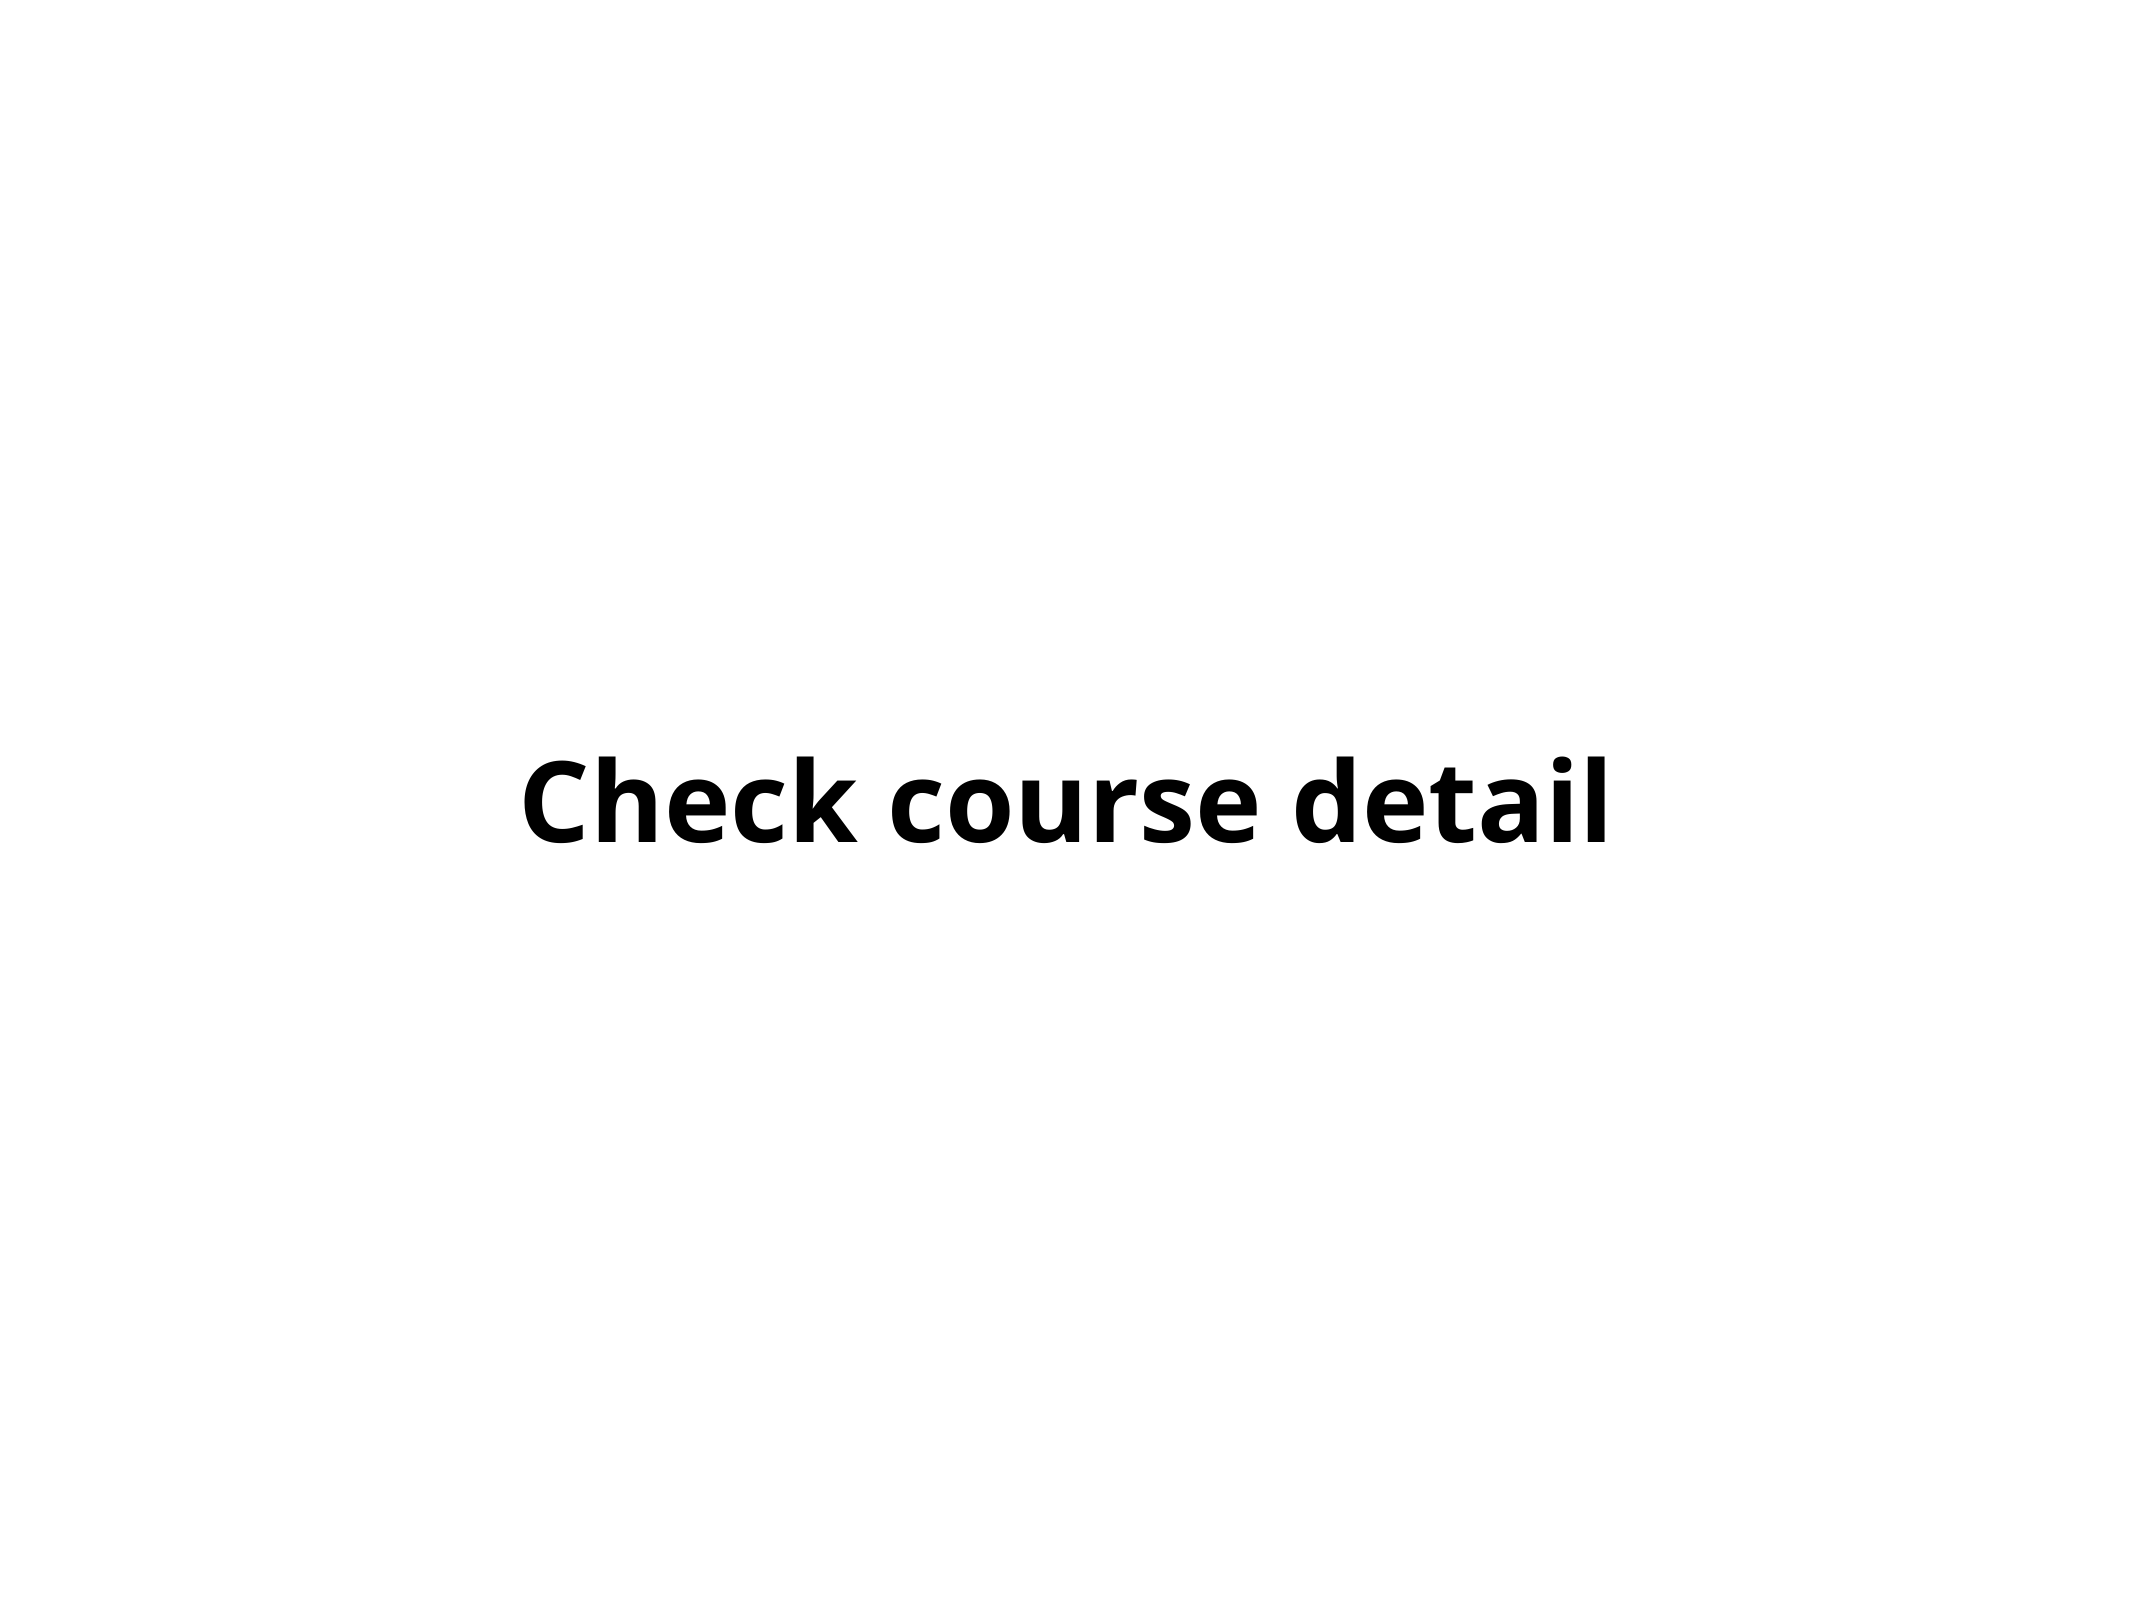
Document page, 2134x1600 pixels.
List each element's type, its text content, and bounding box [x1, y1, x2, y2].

text_box Check course detail [510, 722, 1624, 874]
